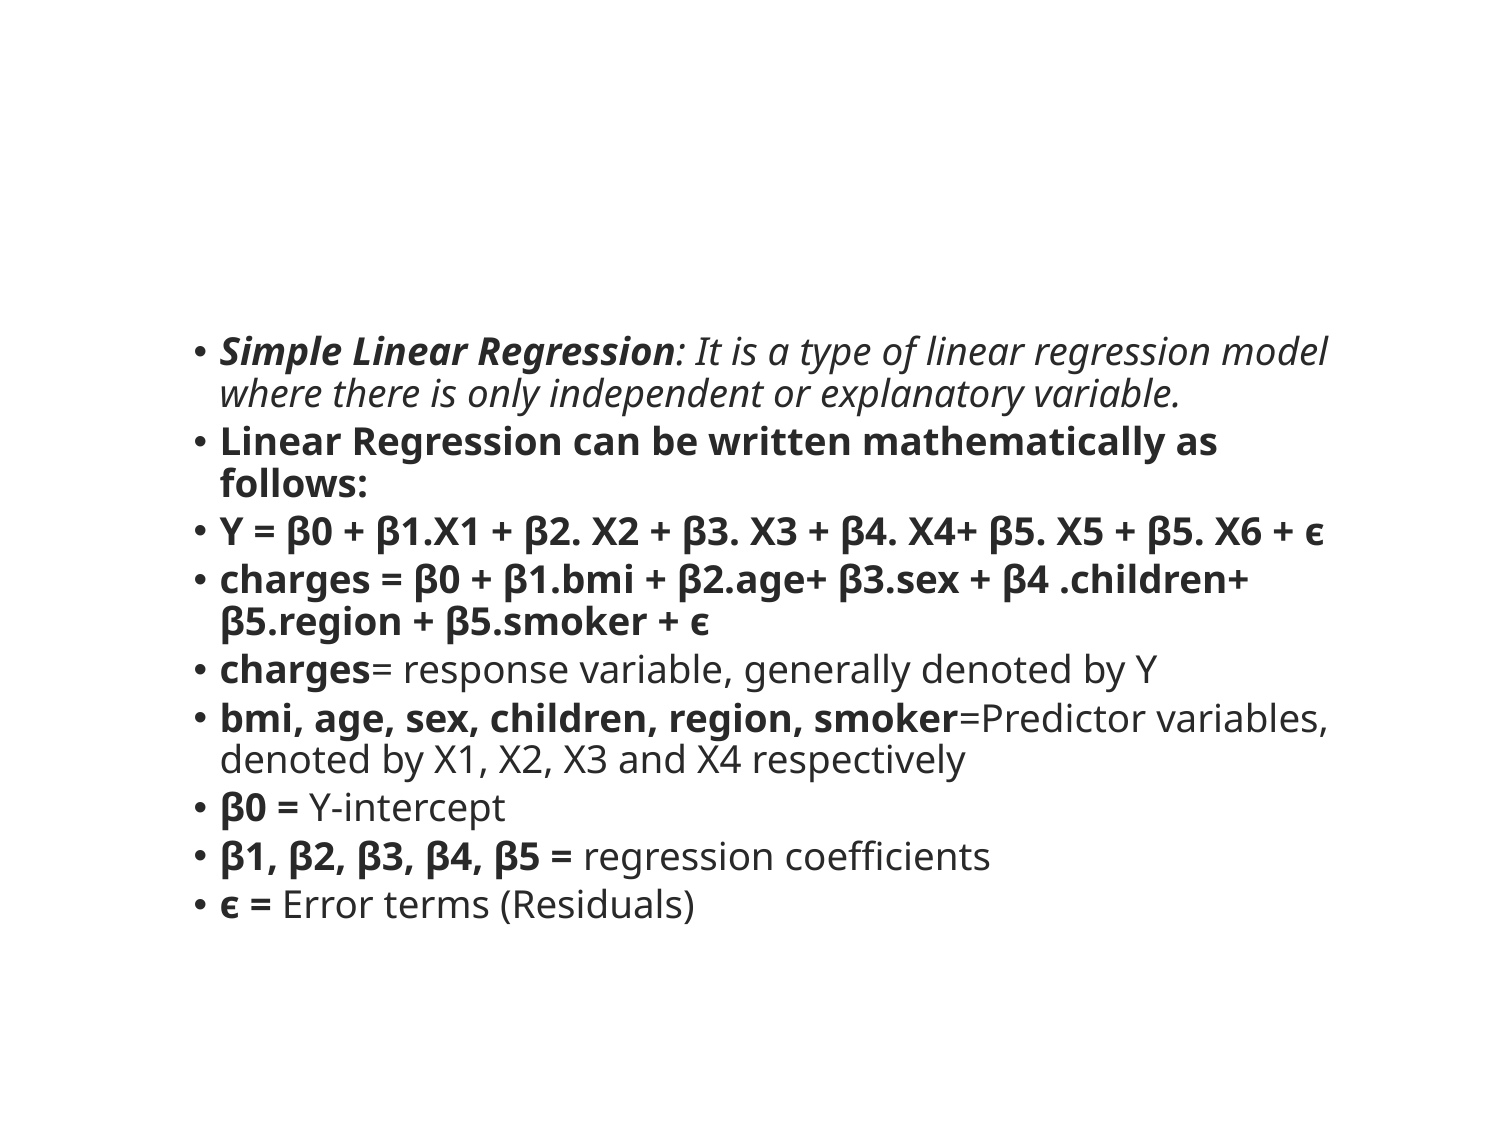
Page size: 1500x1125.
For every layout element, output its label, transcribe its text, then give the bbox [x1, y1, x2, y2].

list Simple Linear Regression: It is a type of linear regression model where there is only independent or explanatory variable. Linear Regression can be written mathematically as follows: Y = β0 + β1.X1 + β2. X2 + β3. X3 + β4. X4+ β5. X5 + β5. X6 + ϵ charges = β0 + β1.bmi + β2.age+ β3.sex + β4 .children+ β5.region + β5.smoker + ϵ charges= response variable, generally denoted by Y bmi, age, sex, children, region, smoker=Predictor variables, denoted by X1, X2, X3 and X4 respectively β0 = Y-intercept β1, β2, β3, β4, β5 = regression coefficients ϵ = Error terms (Residuals) [178, 324, 1361, 1000]
